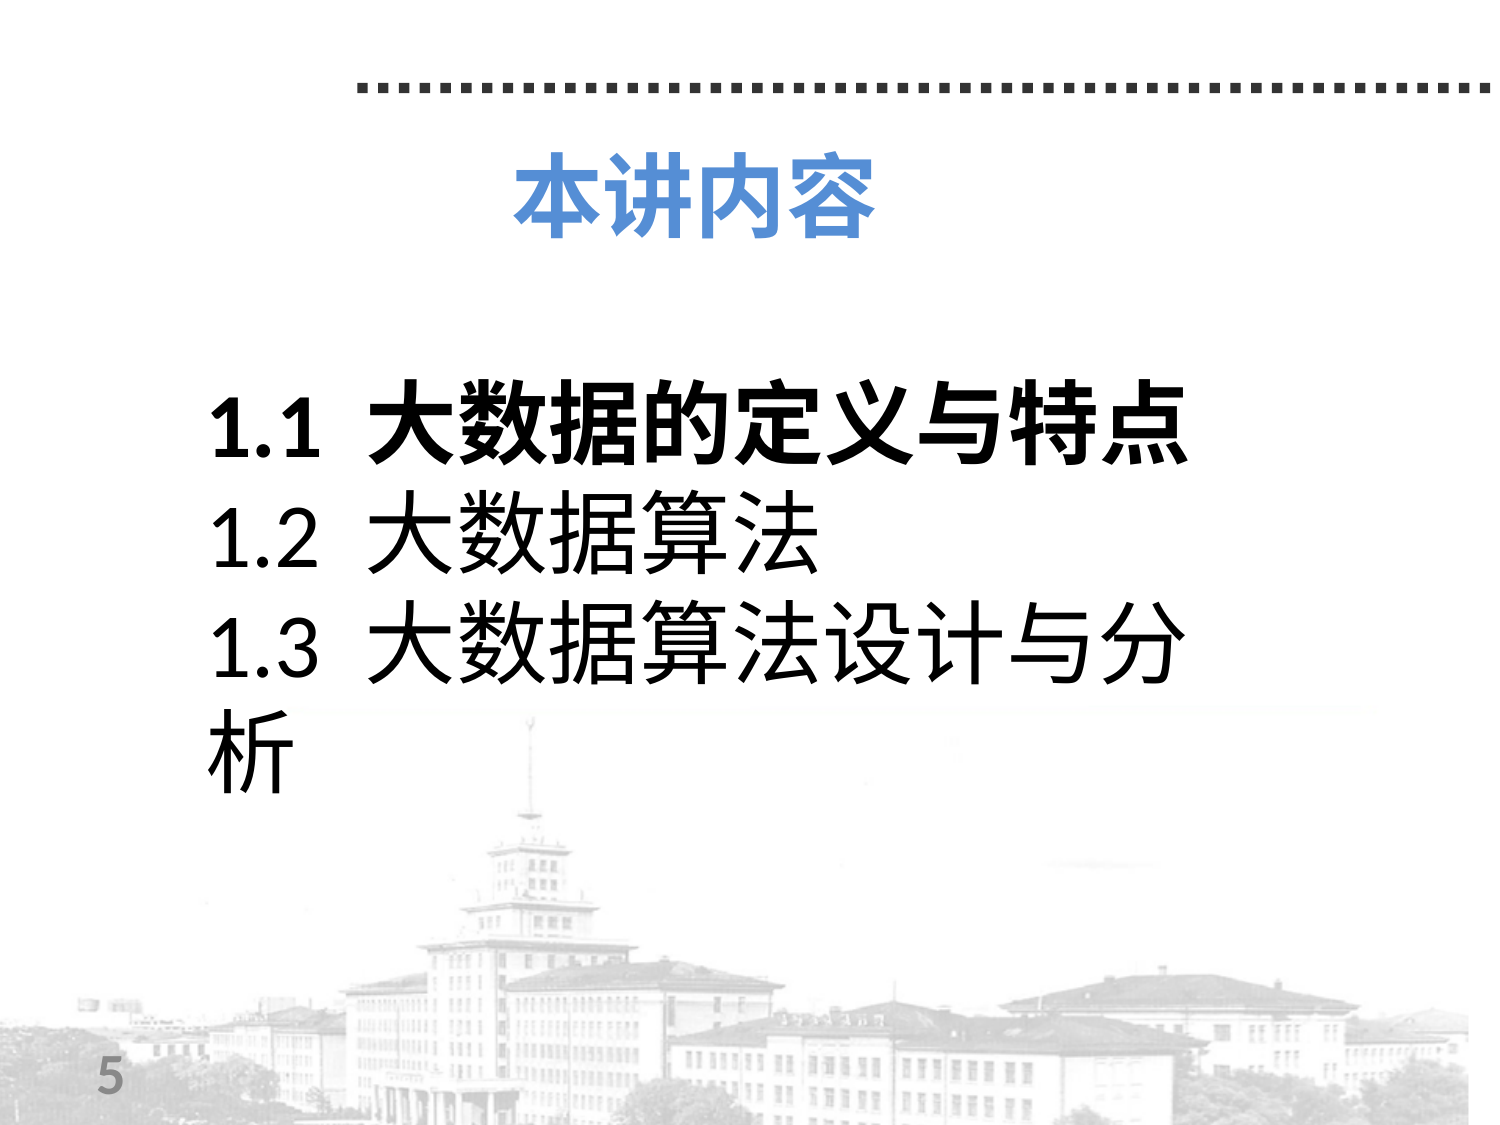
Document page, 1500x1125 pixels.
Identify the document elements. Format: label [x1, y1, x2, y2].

text_box [0, 0, 1500, 1125]
